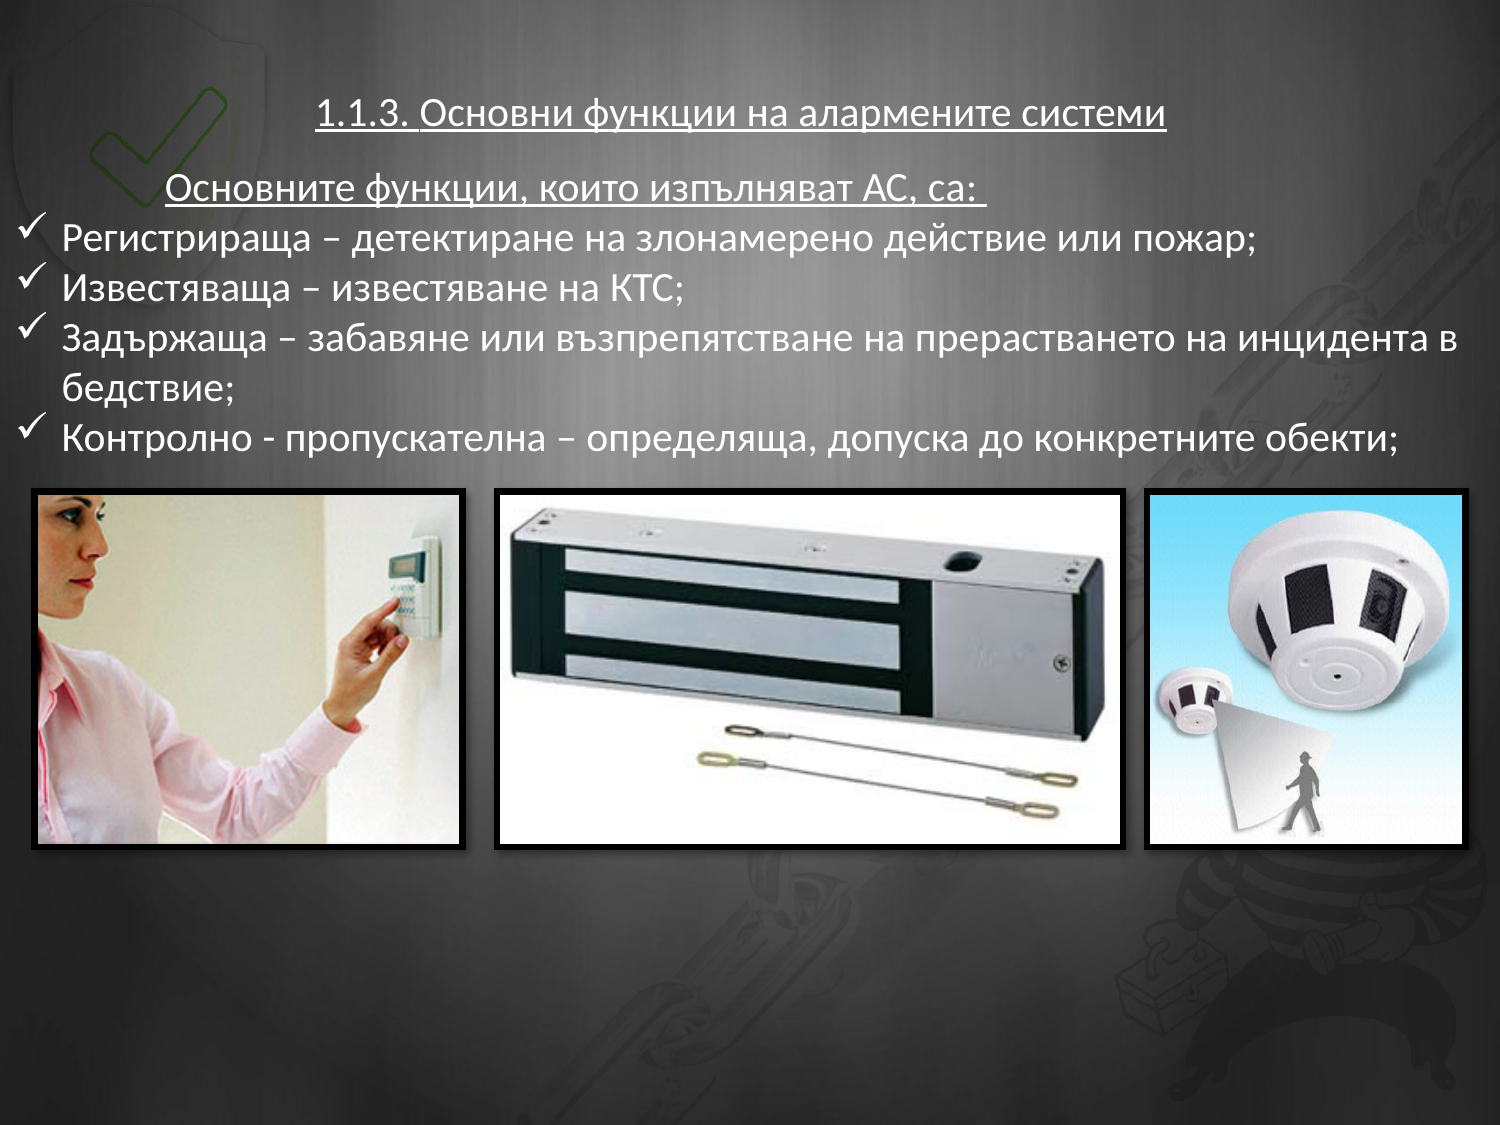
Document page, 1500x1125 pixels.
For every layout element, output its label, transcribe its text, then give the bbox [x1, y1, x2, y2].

text_box Основните функции, които изпълняват АС, са: Регистрираща – детектиране на злонамерено действие или пожар; Известяваща – известяване на КТС; Задържаща – забавяне или възпрепятстване на прерастването на инцидента в бедствие; Контролно - пропускателна – определяща, допуска до конкретните обекти; [0, 152, 1475, 467]
picture [0, 0, 1500, 1125]
text_box 1.1.3. Основни функции на алармените системи [300, 76, 1225, 142]
